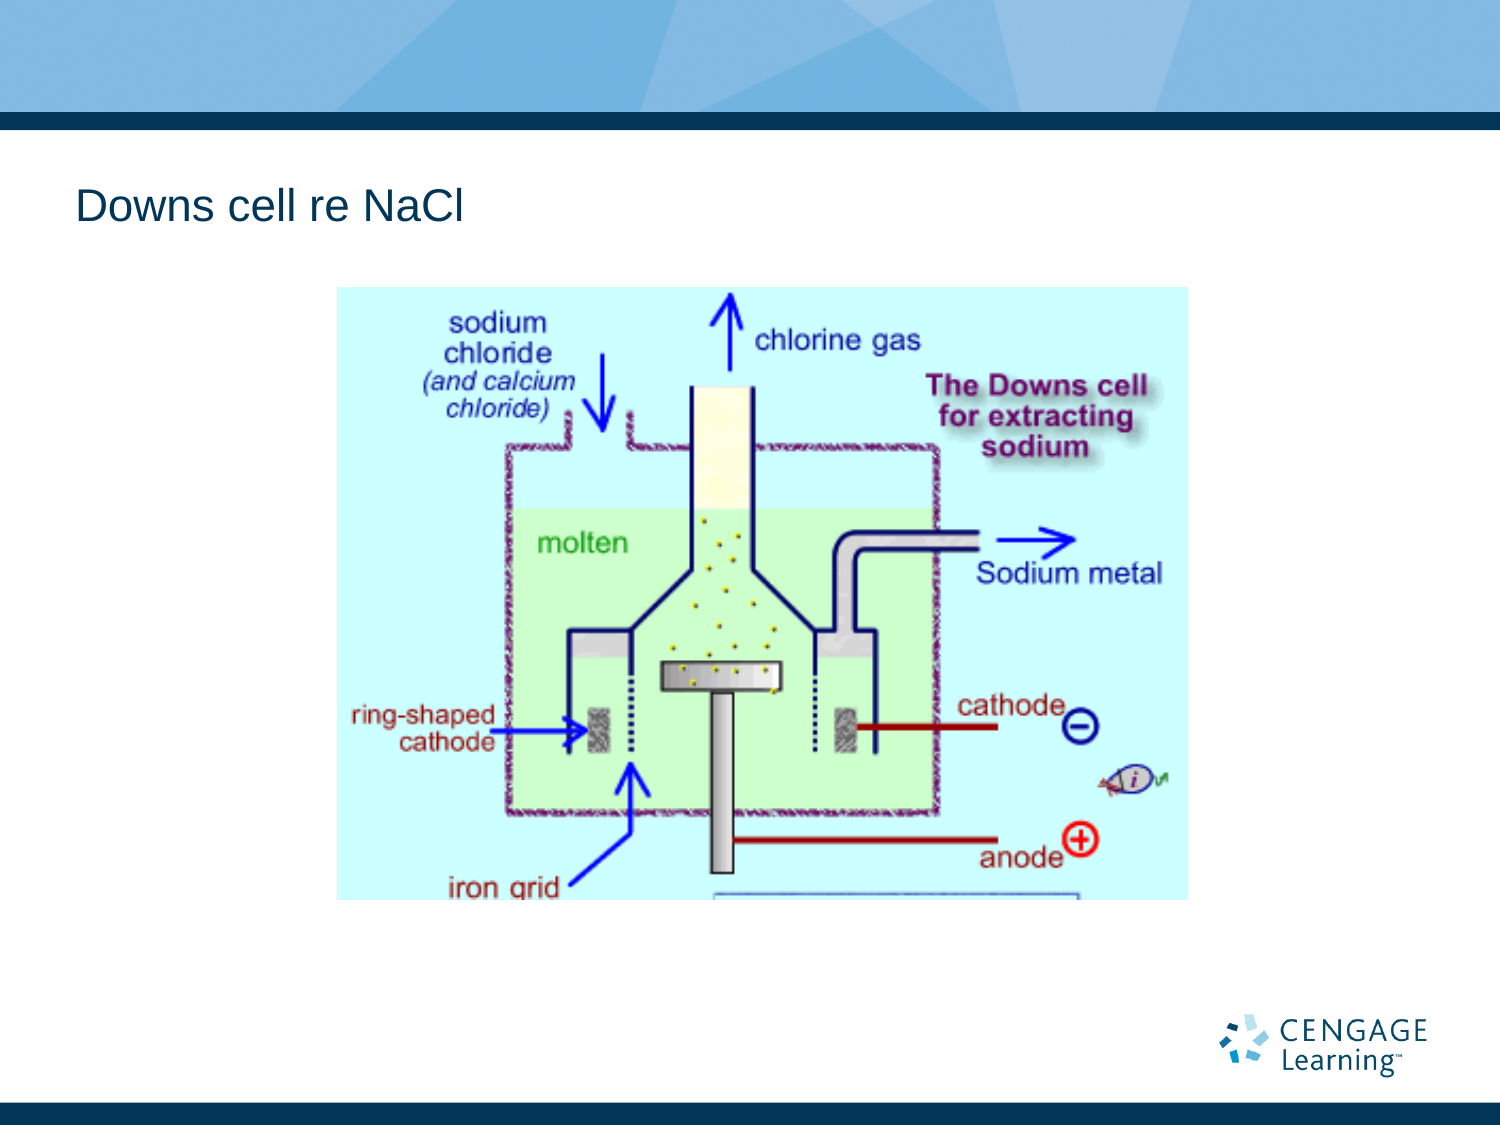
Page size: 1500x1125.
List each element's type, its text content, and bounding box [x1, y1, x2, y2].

title Downs cell re NaCl [75, 149, 1425, 263]
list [337, 287, 1188, 901]
picture [1195, 990, 1450, 1101]
picture [0, 0, 1500, 112]
